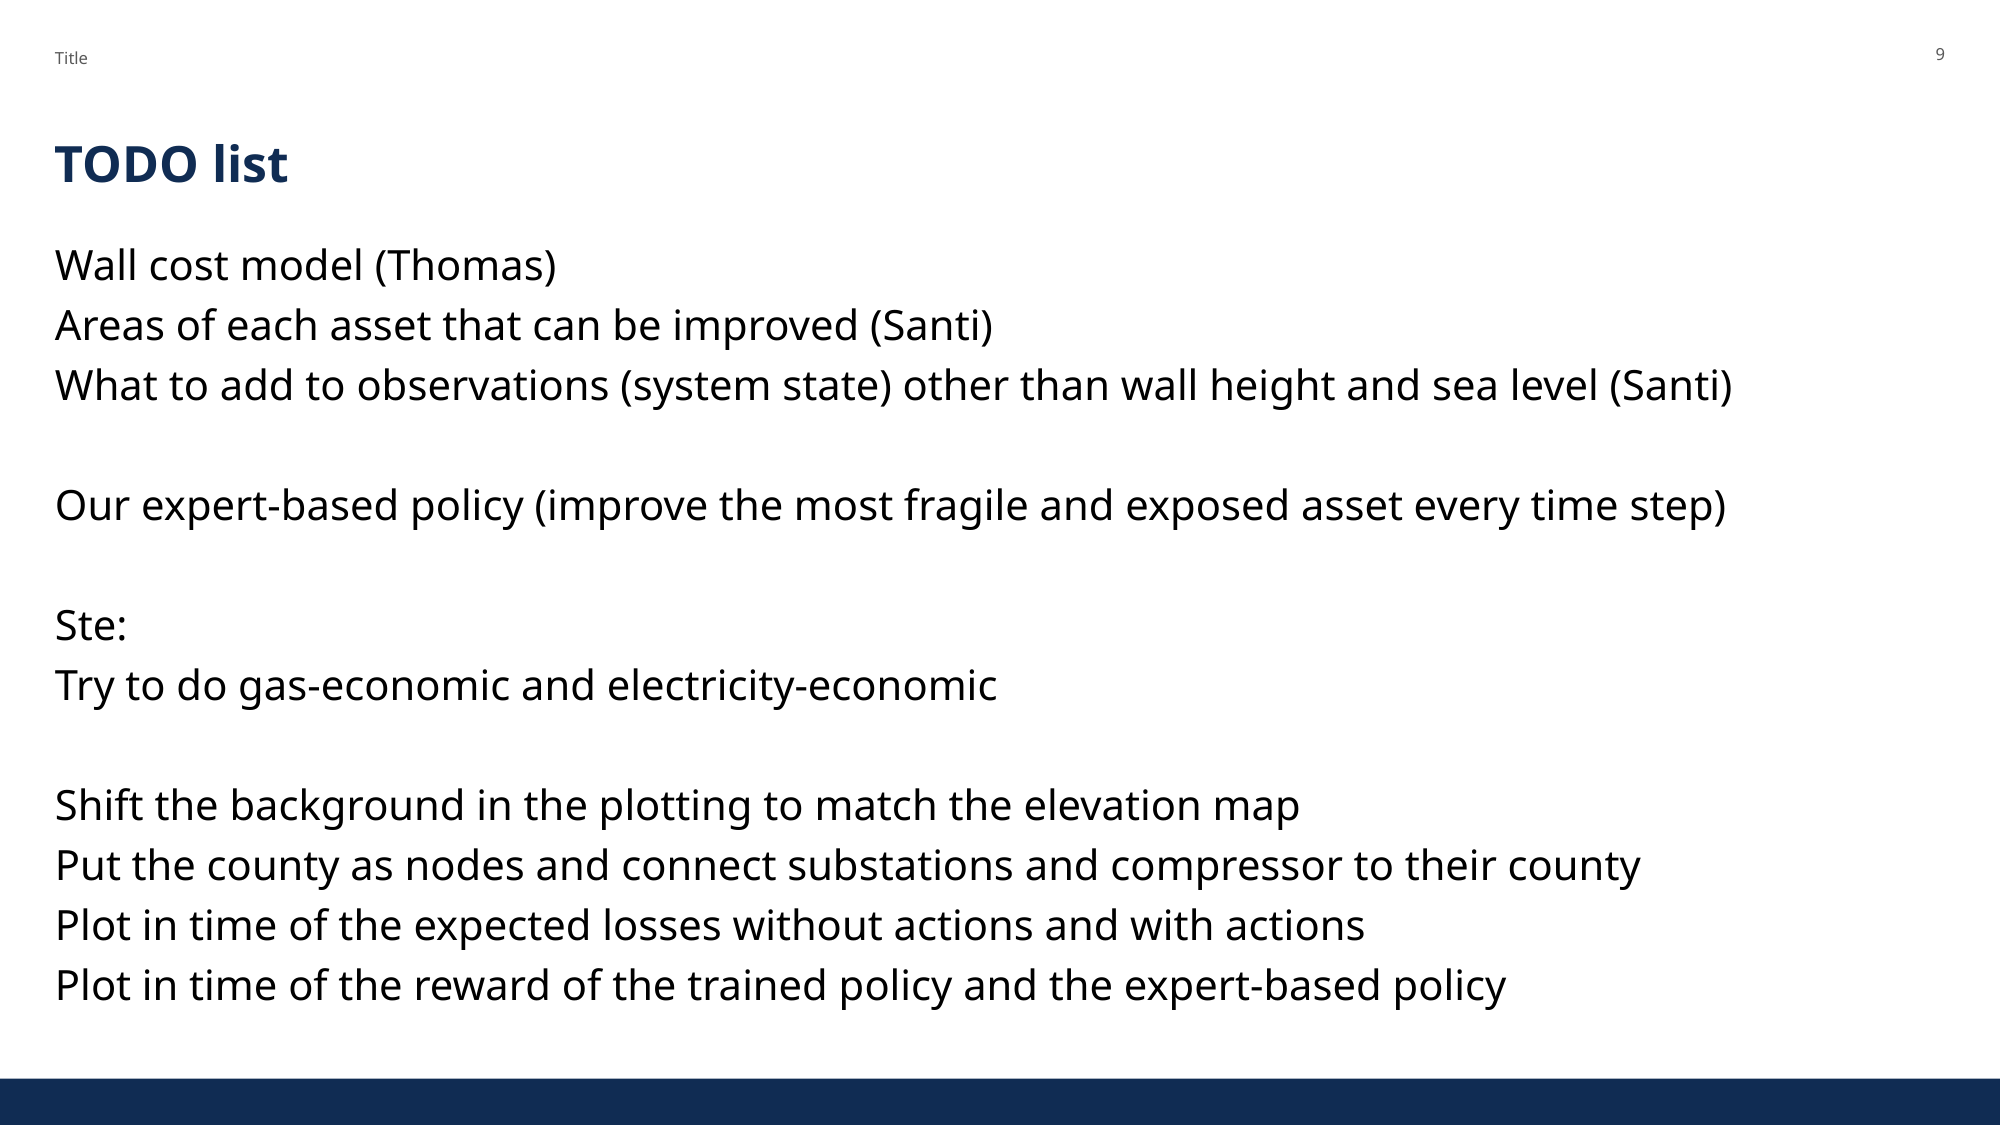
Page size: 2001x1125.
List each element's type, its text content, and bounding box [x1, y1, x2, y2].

slide_number 9 [1774, 6, 1945, 67]
title TODO list [54, 132, 1473, 229]
footer Title [54, 10, 730, 71]
list Wall cost model (Thomas) Areas of each asset that can be improved (Santi) What to add to observations (system state) other than wall height and sea level (Santi) Our expert-based policy (improve the most fragile and exposed asset every time step) Ste: Try to do gas-economic and electricity-economic Shift the background in the plotting to match the elevation map Put the county as nodes and connect substations and compressor to their county Plot in time of the expected losses without actions and with actions Plot in time of the reward of the trained policy and the expert-based policy [54, 229, 1795, 1024]
